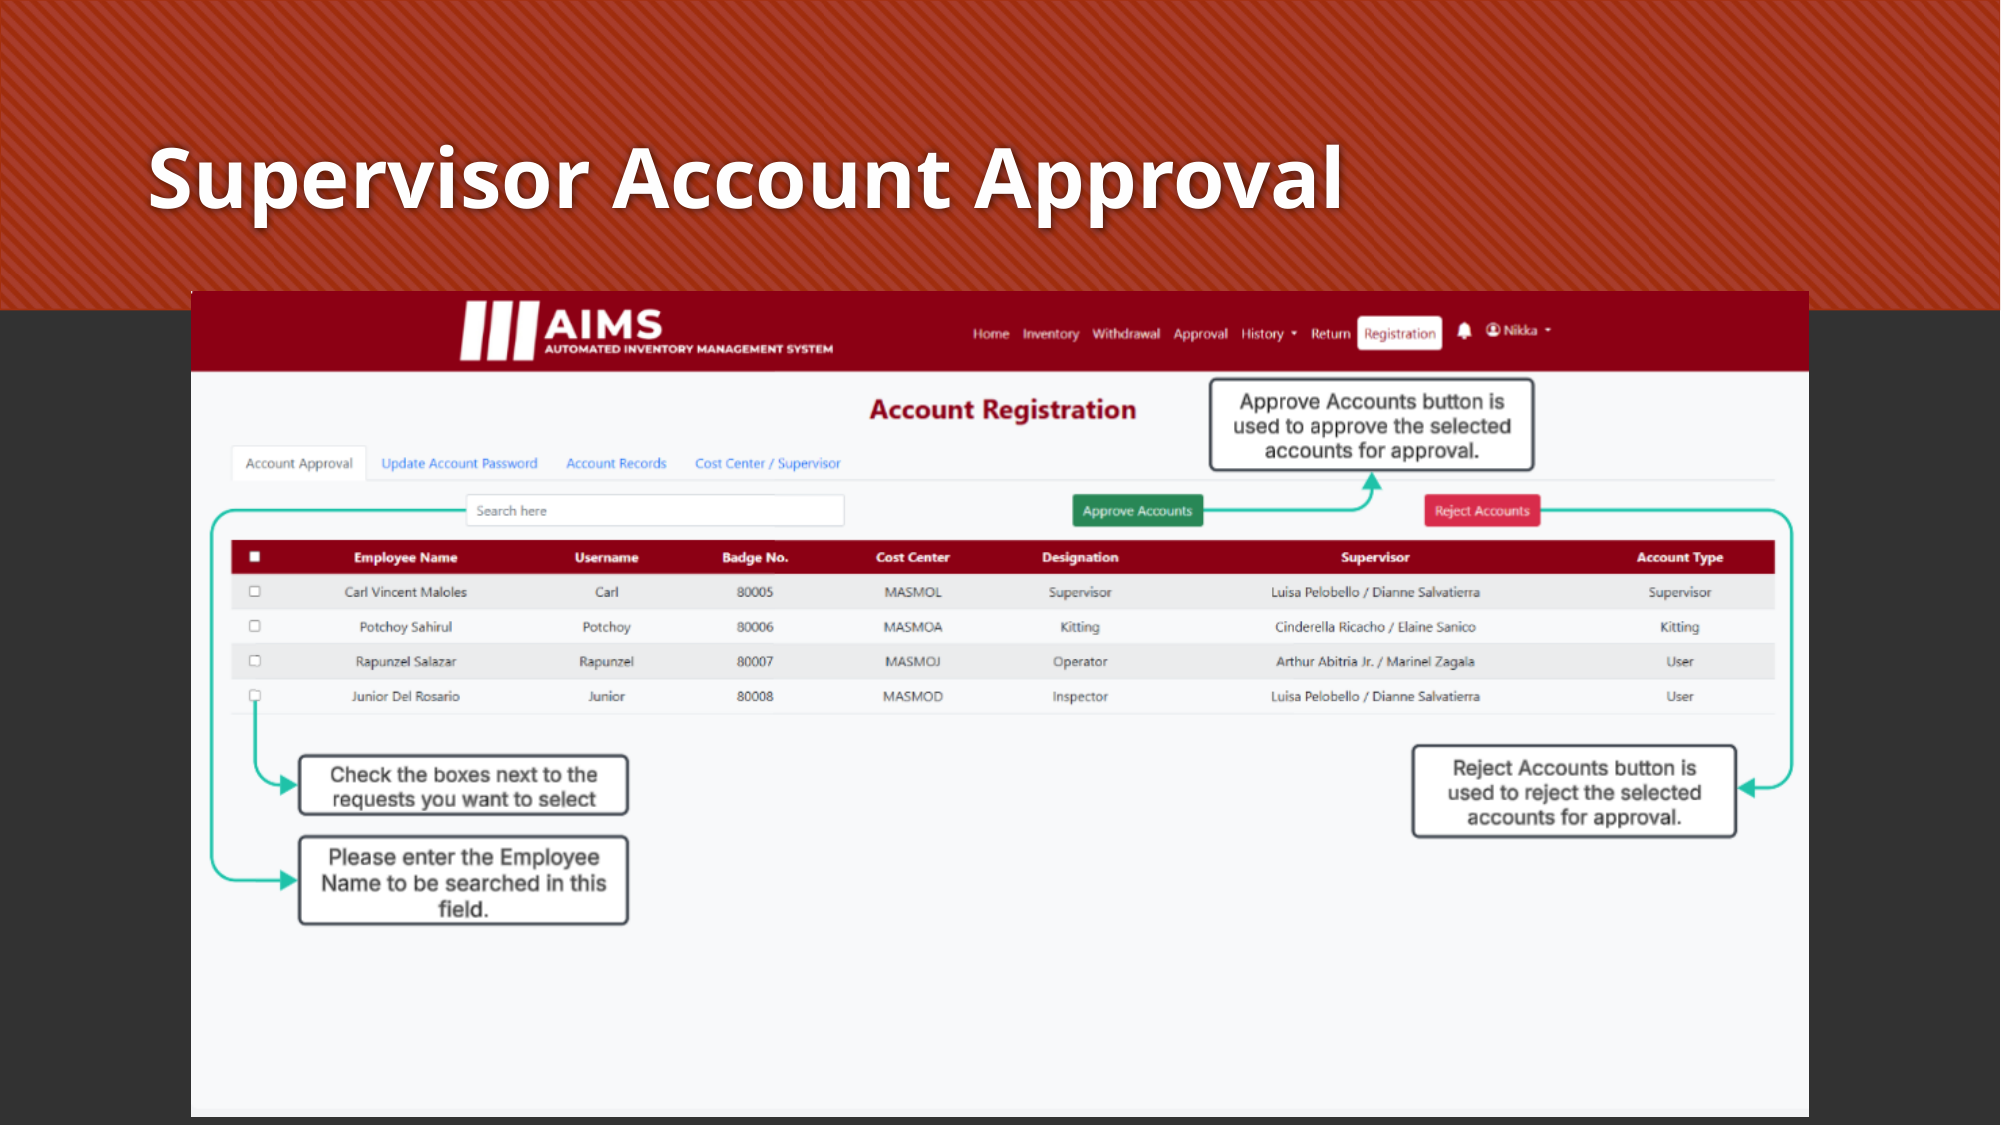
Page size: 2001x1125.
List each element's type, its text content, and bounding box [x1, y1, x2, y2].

picture [190, 291, 1810, 1117]
title Supervisor Account Approval [132, 73, 1893, 233]
